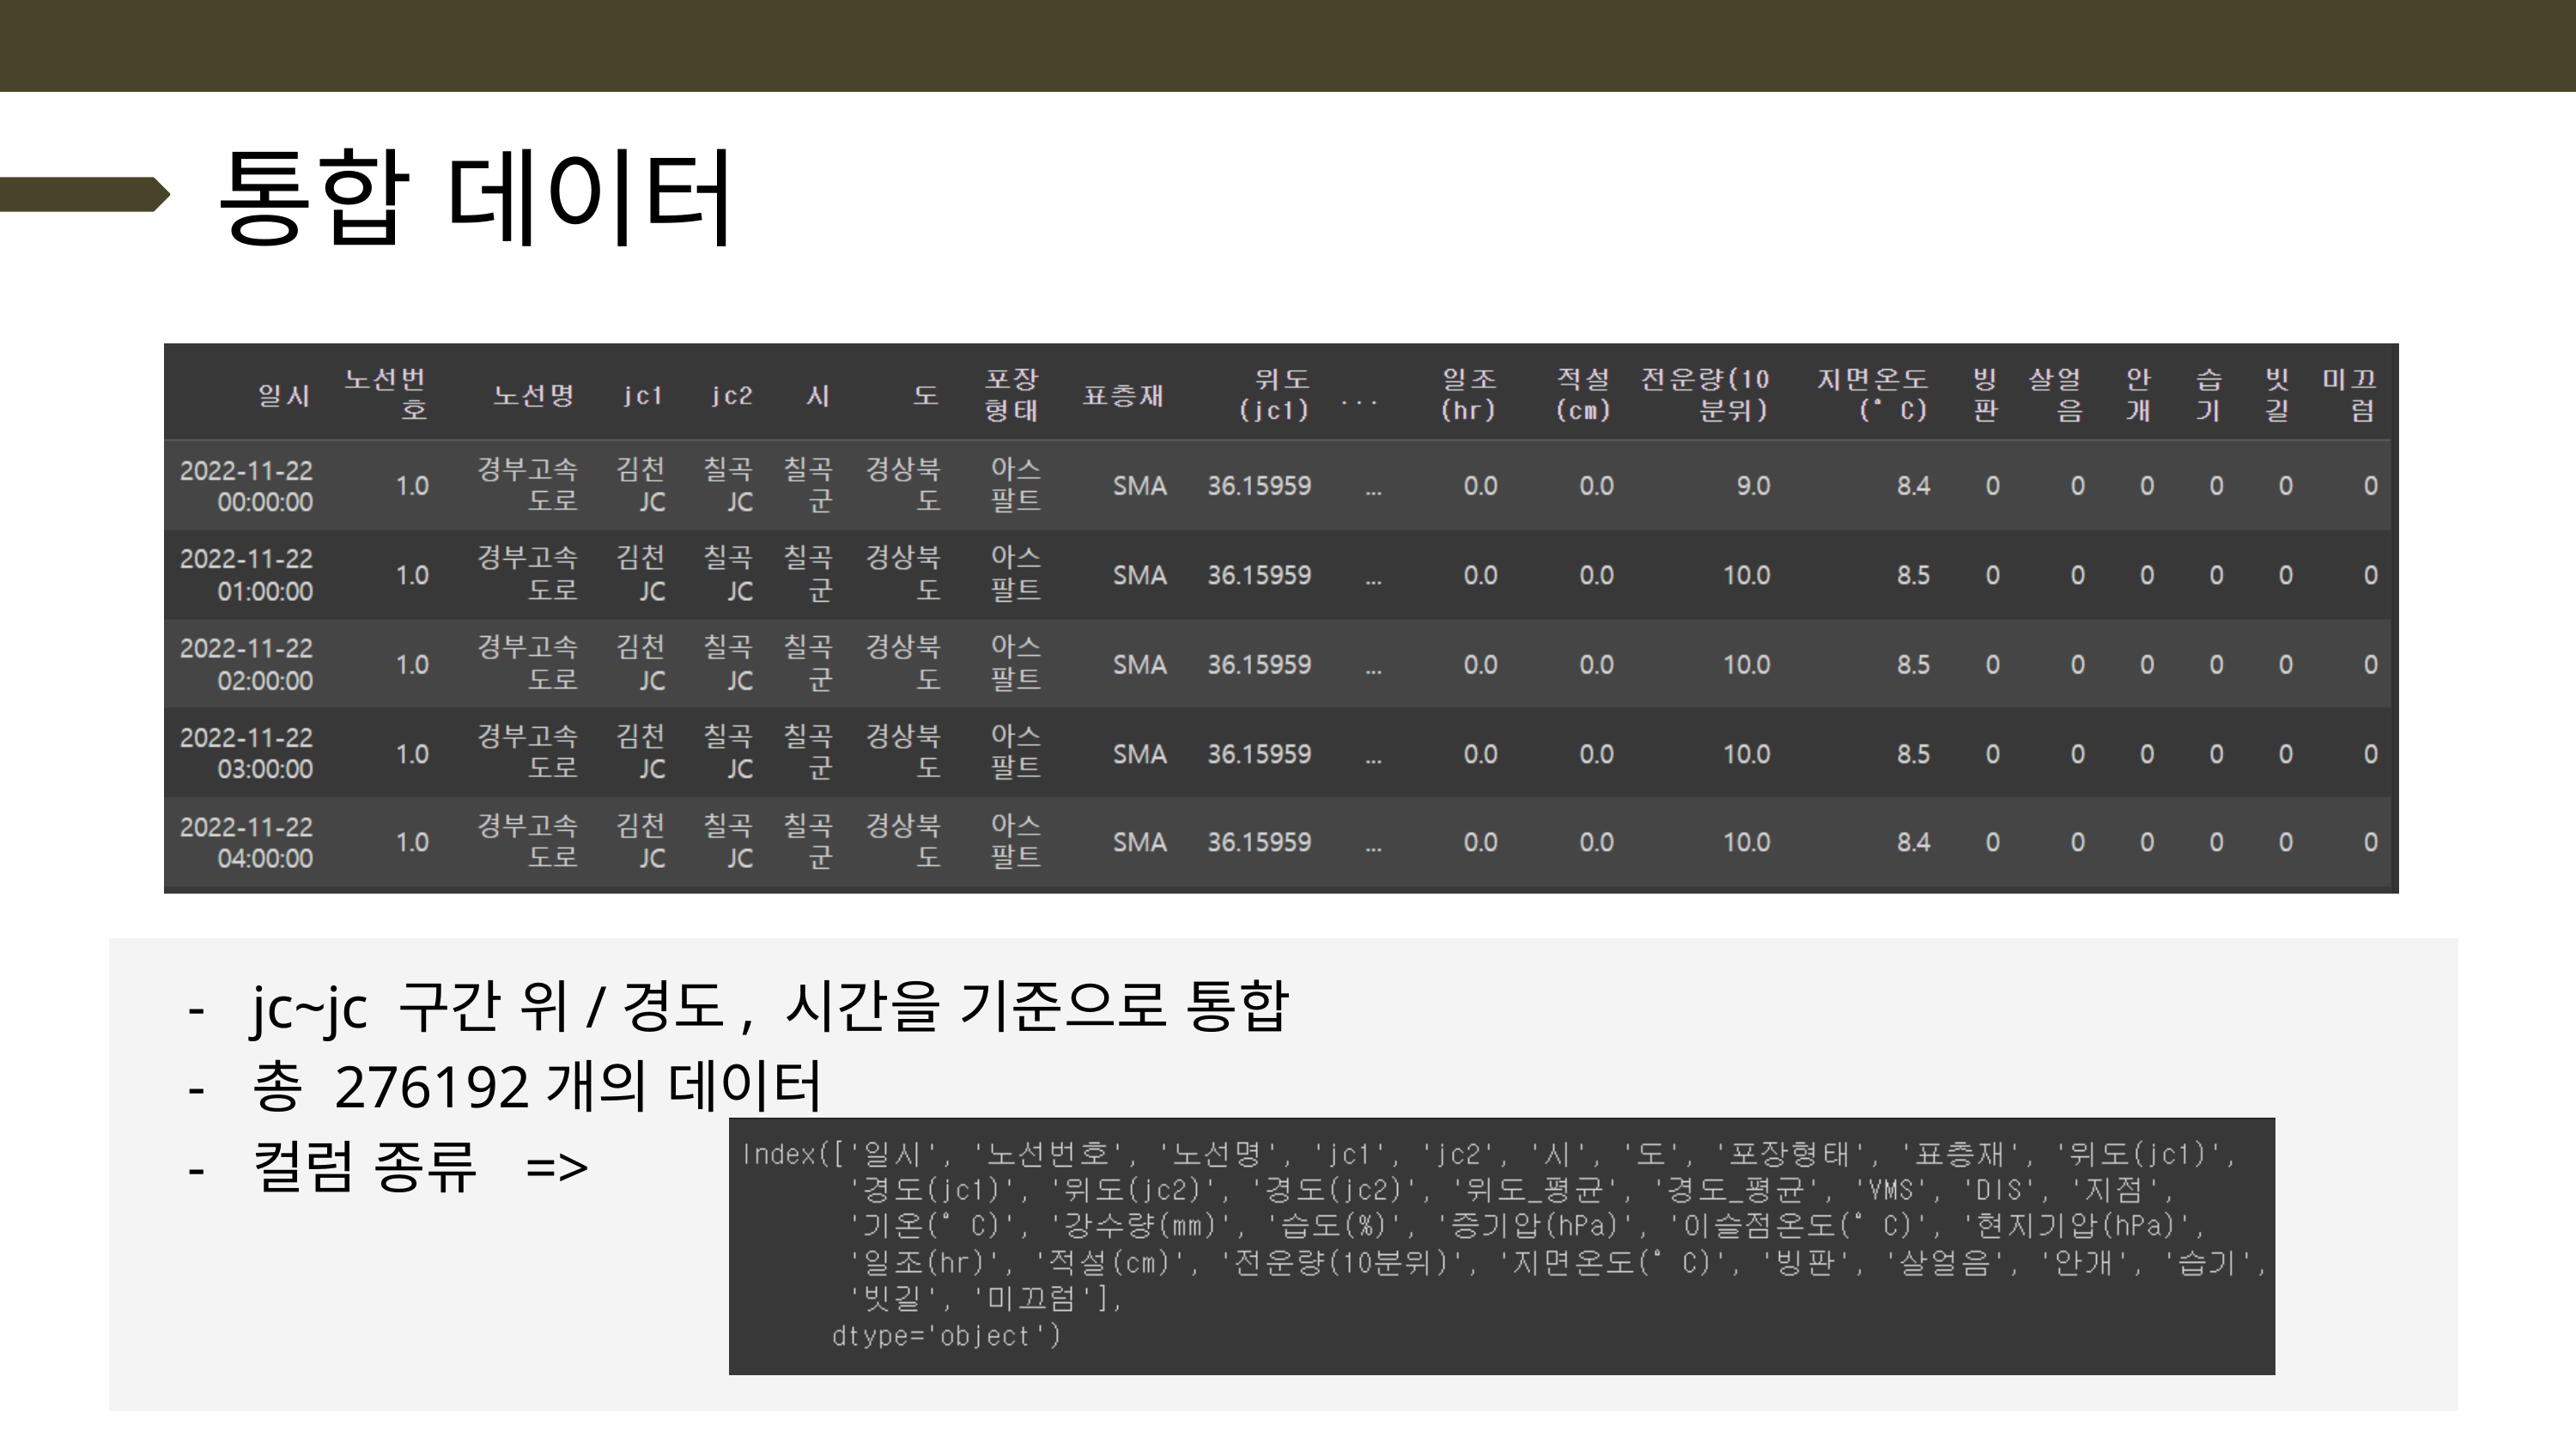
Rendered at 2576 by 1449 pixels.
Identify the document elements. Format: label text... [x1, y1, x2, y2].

text_box [109, 937, 2459, 1411]
picture [729, 1118, 2276, 1375]
text_box 통합 데이터 [192, 92, 2383, 343]
subtitle jc~jc 구간 위/경도, 시간을 기준으로 통합 총 276192개의 데이터 컬럼 종류 => [164, 959, 2457, 1315]
text_box [0, 0, 2576, 92]
text_box [0, 179, 169, 210]
picture [164, 343, 2399, 894]
